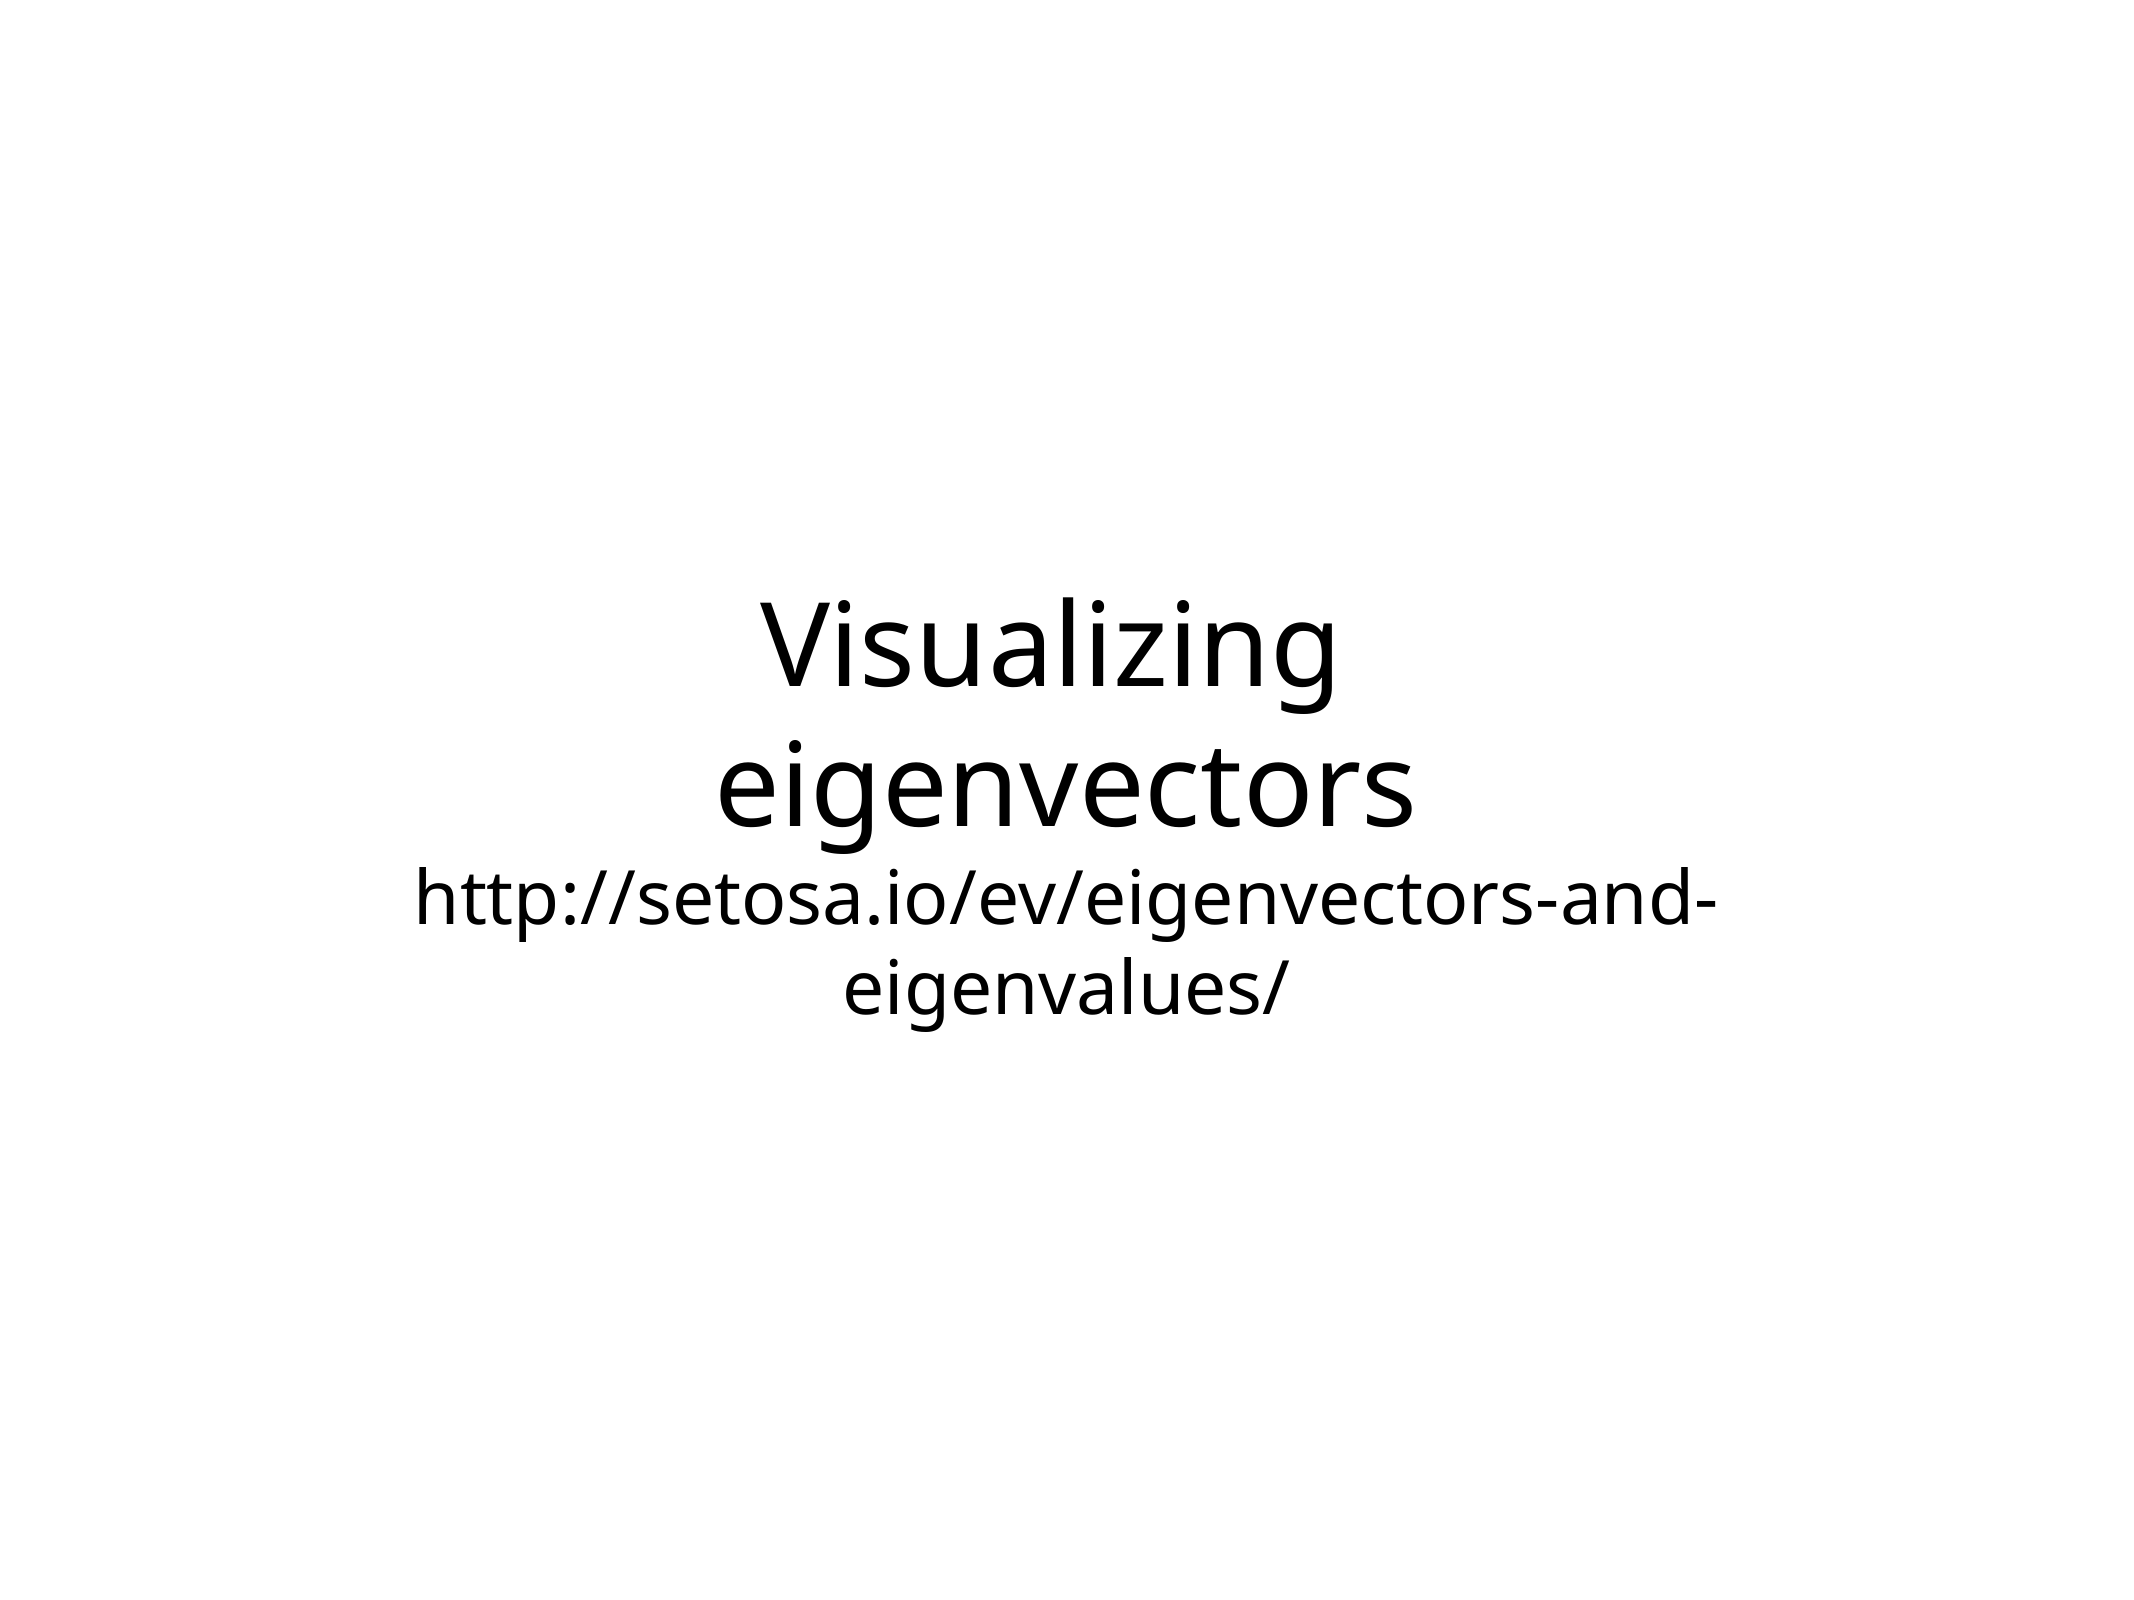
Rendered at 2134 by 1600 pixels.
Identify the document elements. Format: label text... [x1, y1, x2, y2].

title Visualizing eigenvectors http://setosa.io/ev/eigenvectors-and-eigenvalues/ [207, 528, 1926, 1072]
